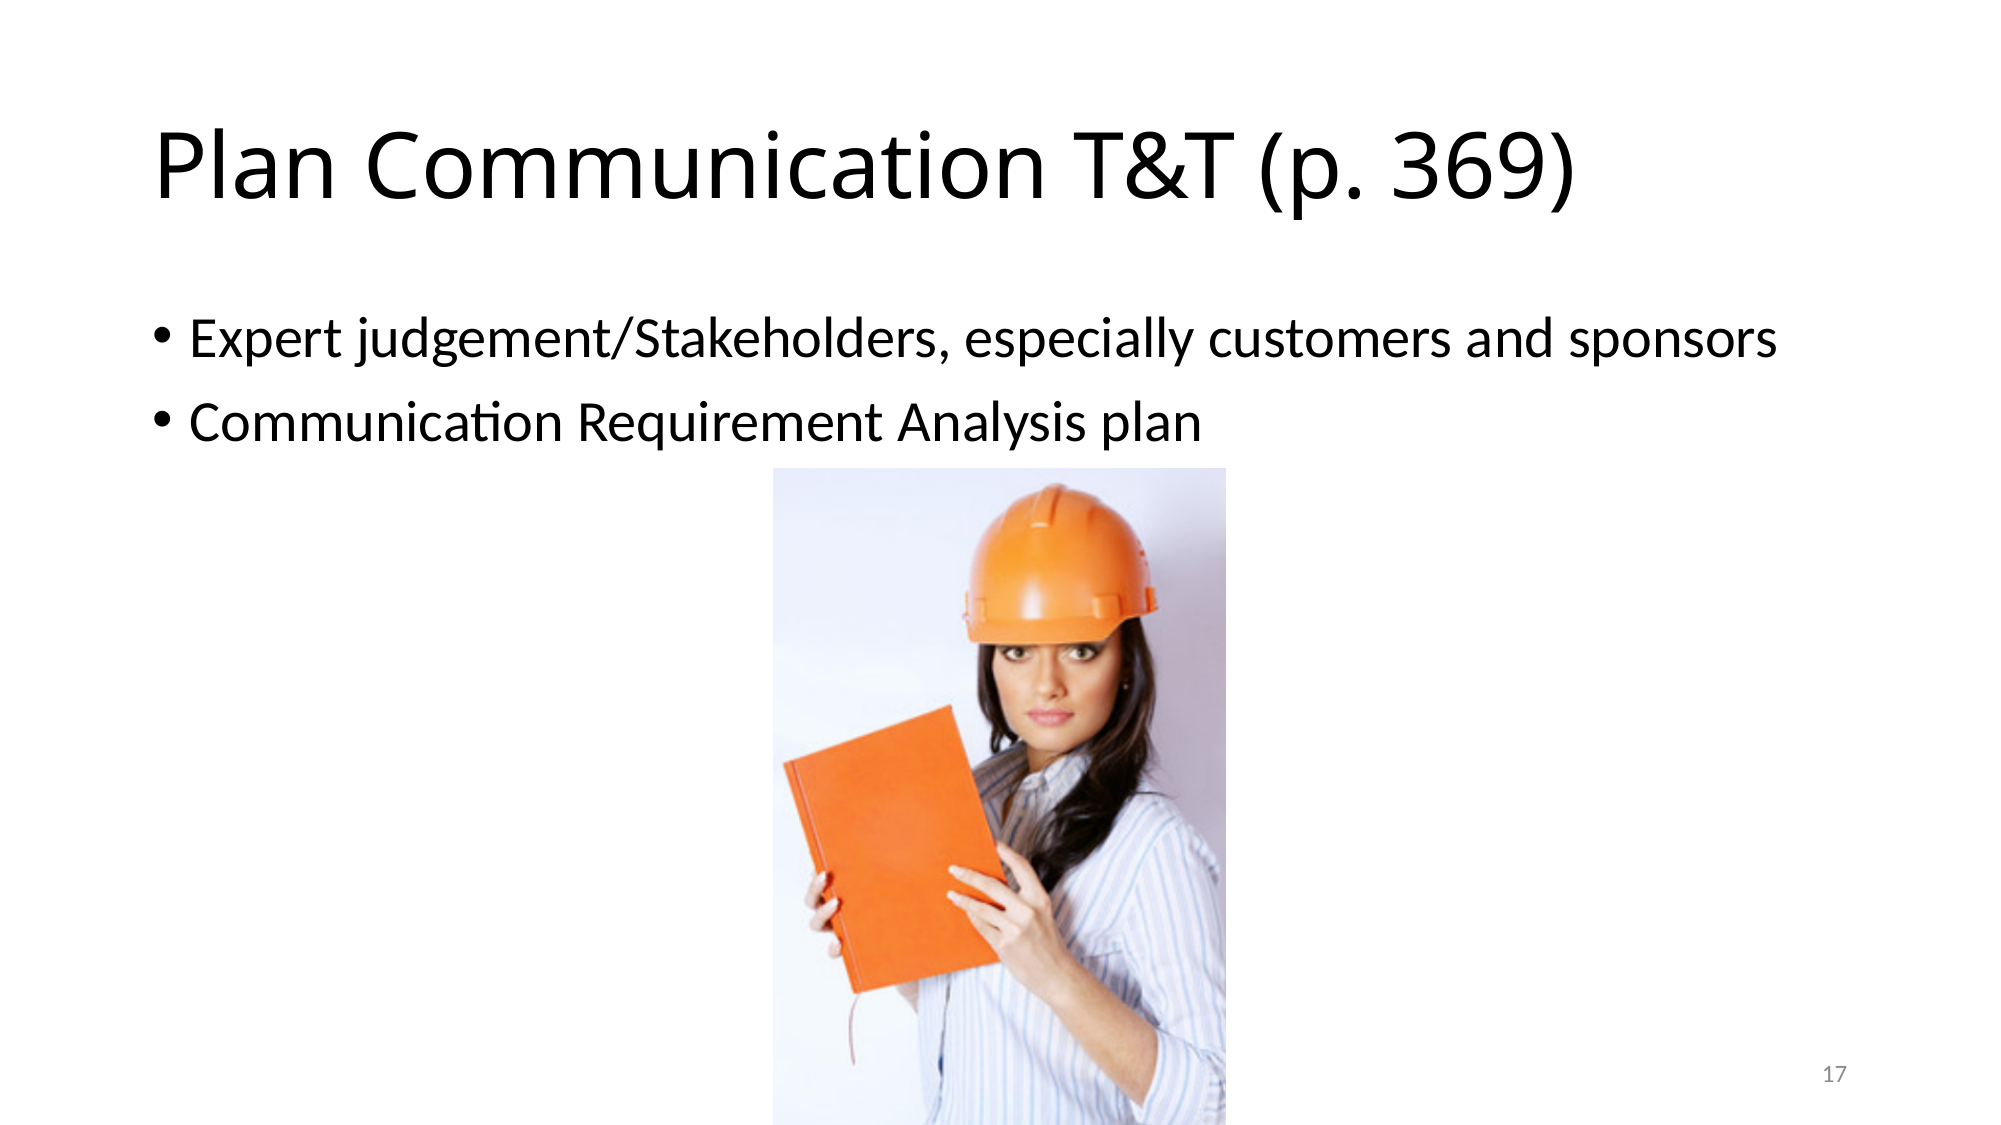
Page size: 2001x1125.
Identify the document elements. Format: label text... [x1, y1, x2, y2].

slide_number 17 [1412, 1042, 1863, 1103]
list Expert judgement/Stakeholders, especially customers and sponsors Communication Requirement Analysis plan [137, 299, 1863, 1014]
picture [773, 468, 1227, 1125]
title Plan Communication T&T (p. 369) [137, 59, 1863, 278]
